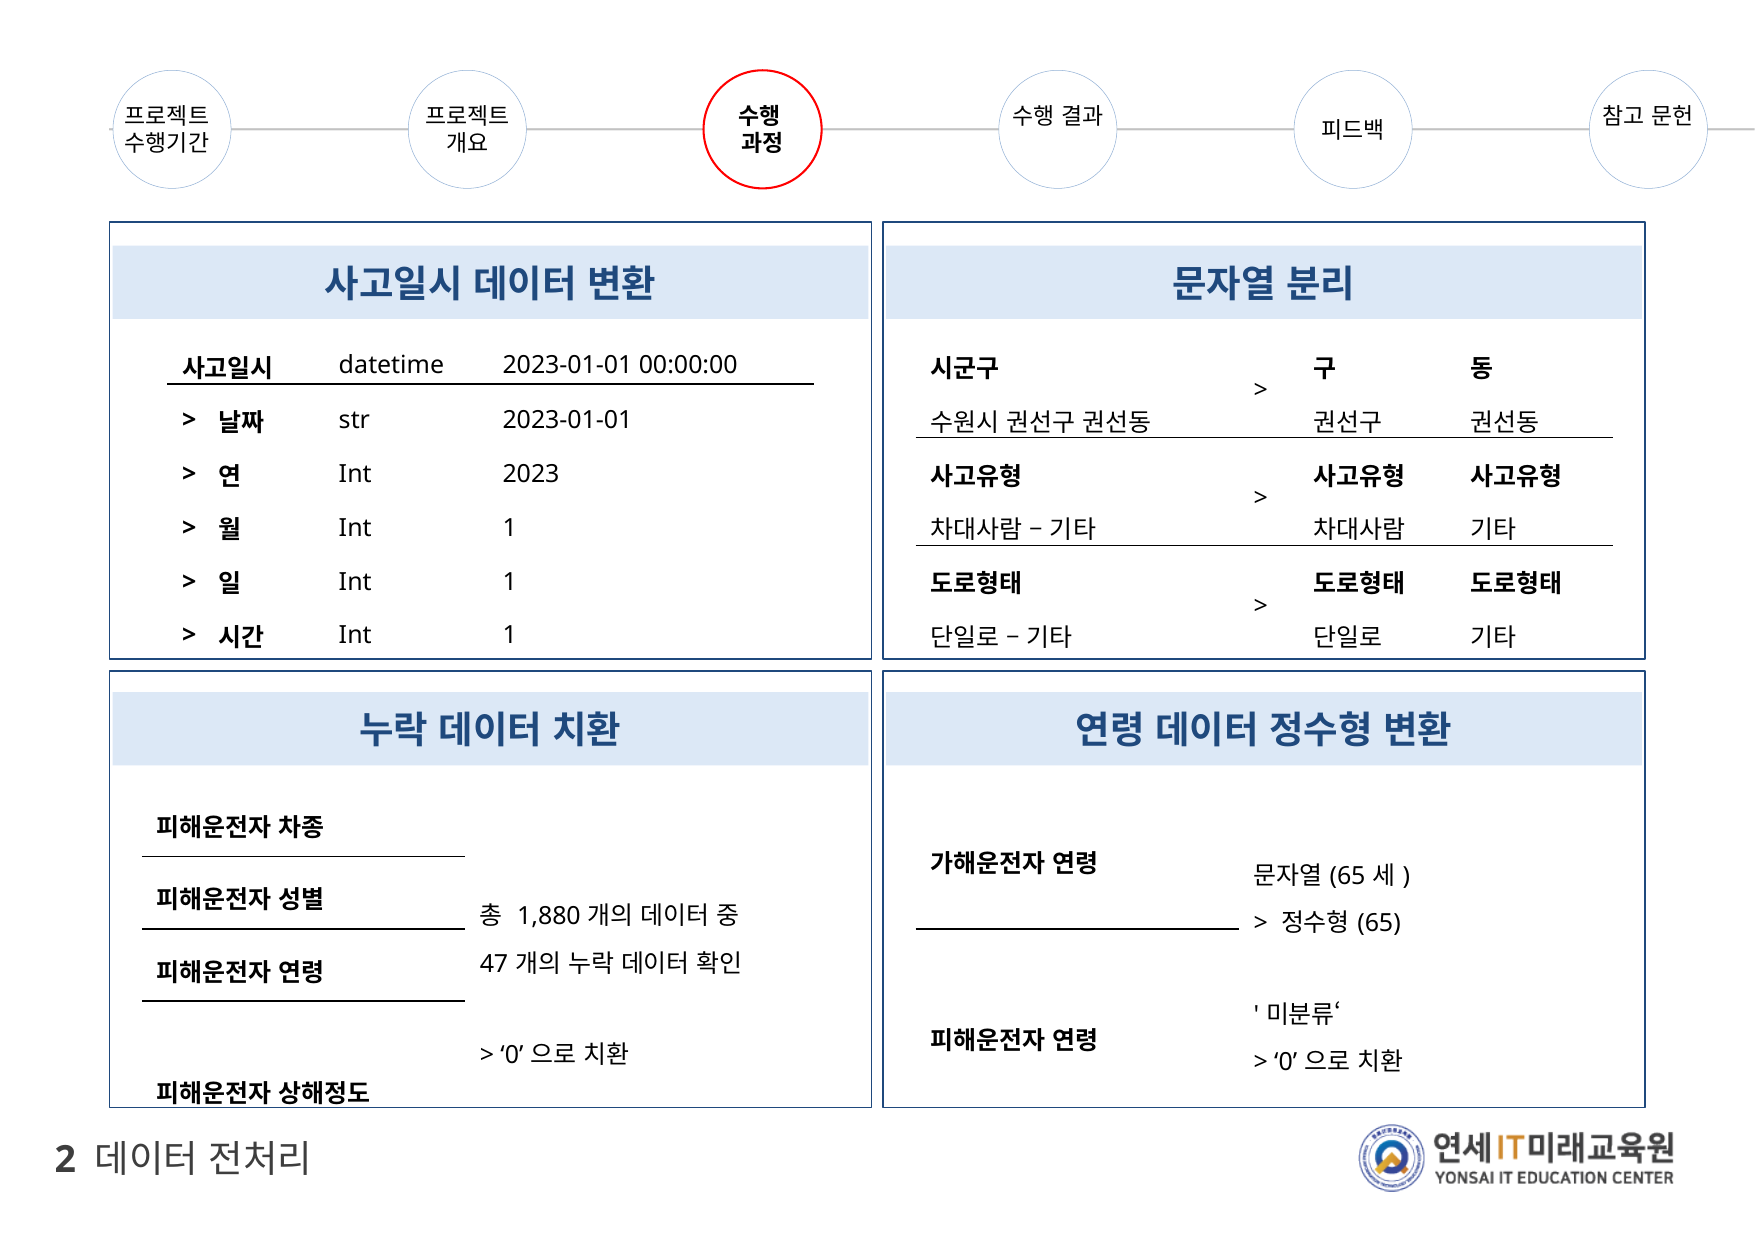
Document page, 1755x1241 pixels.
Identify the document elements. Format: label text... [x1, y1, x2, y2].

picture [1357, 1124, 1684, 1192]
text_box [107, 220, 873, 661]
table_cell > [167, 385, 204, 438]
table_cell > [167, 492, 204, 546]
table_header 시군구 [916, 330, 1239, 384]
table_cell 1 [488, 492, 814, 546]
text_box 문자열 분리 [884, 244, 1644, 321]
table_cell 날짜 [204, 385, 324, 438]
table_header 2023-01-01 00:00:00 [488, 330, 814, 383]
table_cell 일 [204, 546, 324, 600]
table_cell 연 [204, 438, 324, 492]
text_box 2 데이터 전처리 [39, 1127, 563, 1188]
table_cell 기타 [1456, 600, 1613, 654]
text_box [107, 669, 873, 1110]
table_cell 사고유형 [916, 438, 1239, 492]
table_cell 피해운전자 연령 [916, 930, 1239, 1138]
table_cell 도로형태 [1299, 546, 1456, 600]
table_cell 차대사람 – 기타 [916, 492, 1239, 545]
table_cell Int [324, 492, 488, 546]
table_header 사고일시 [167, 330, 324, 383]
table_cell 2023-01-01 [488, 385, 814, 438]
table_cell 단일로 – 기타 [916, 600, 1239, 654]
table_header 가해운전자 연령 [916, 784, 1239, 928]
table_cell 사고유형 [1299, 438, 1456, 492]
table_cell 시간 [204, 600, 324, 654]
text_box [109, 70, 1755, 189]
table_cell 월 [204, 492, 324, 546]
table_header 구 [1299, 330, 1456, 384]
table_cell 기타 [1456, 492, 1613, 545]
table_header 동 [1456, 330, 1613, 384]
table_cell 단일로 [1299, 600, 1456, 654]
table_header 피해운전자 차종 [142, 784, 465, 856]
table_cell 1 [488, 600, 814, 654]
table_cell 도로형태 [1456, 546, 1613, 600]
table_cell > [167, 546, 204, 600]
table_cell Int [324, 600, 488, 654]
table_cell > [167, 438, 204, 492]
table_cell > [1239, 546, 1299, 654]
text_box [881, 669, 1647, 1110]
table_cell Int [324, 438, 488, 492]
text_box 연령 데이터 정수형 변환 [884, 690, 1644, 768]
table_cell Int [324, 546, 488, 600]
table_cell 권선동 [1456, 384, 1613, 437]
table_cell 피해운전자 연령 [142, 930, 465, 1000]
table_cell 차대사람 [1299, 492, 1456, 545]
table_cell 피해운전자 상해정도 [142, 1002, 465, 1172]
table_cell 1 [488, 546, 814, 600]
text_box 사고일시 데이터 변환 [110, 244, 870, 321]
table_cell > [1239, 438, 1299, 545]
table_cell 도로형태 [916, 546, 1239, 600]
table_cell 피해운전자 성별 [142, 857, 465, 928]
text_box [881, 220, 1647, 661]
table_cell 2023 [488, 438, 814, 492]
table_header > [1239, 330, 1299, 437]
table_header 총 1,880개의 데이터 중 47개의 누락 데이터 확인 > ‘0’으로 치환 [465, 784, 839, 1172]
table_cell str [324, 385, 488, 438]
table_header datetime [324, 330, 488, 383]
table_cell 사고유형 [1456, 438, 1613, 492]
table_cell 권선구 [1299, 384, 1456, 437]
text_box 누락 데이터 치환 [110, 690, 870, 768]
table_header 문자열(65세) > 정수형(65) '미분류‘ > ‘0’으로 치환 [1239, 784, 1613, 1138]
table_cell > [167, 600, 204, 654]
table_cell 수원시 권선구 권선동 [916, 384, 1239, 437]
